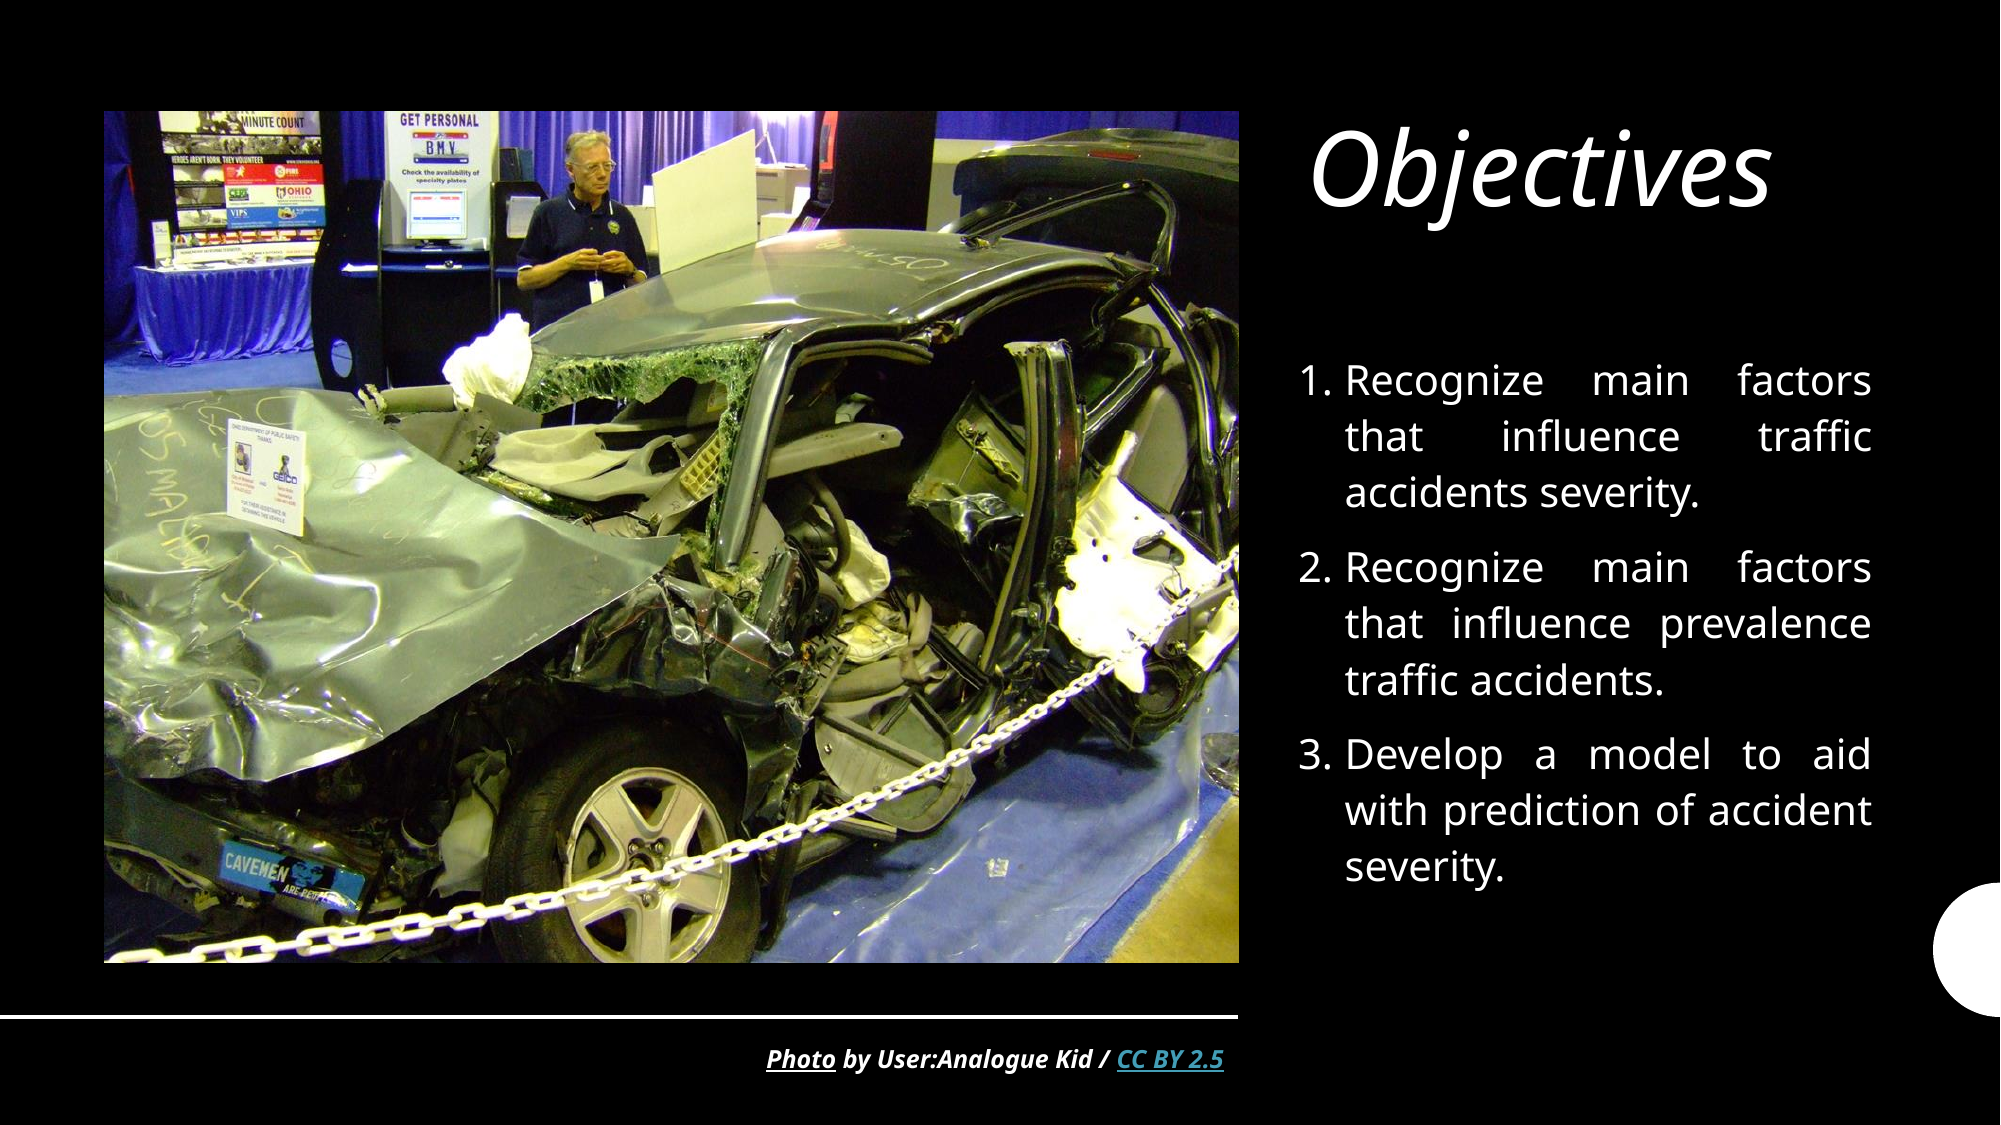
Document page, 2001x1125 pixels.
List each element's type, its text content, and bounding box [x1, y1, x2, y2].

text_box [0, 0, 2000, 1125]
footer Photo by User:Analogue Kid / CC BY 2.5 [613, 1035, 1239, 1096]
picture [104, 111, 1239, 963]
list Recognize main factors that influence traffic accidents severity. Recognize main factors that influence prevalence traffic accidents. Develop a model to aid with prediction of accident severity. [1283, 340, 1888, 963]
text_box [1933, 882, 2000, 1017]
title Objectives [1291, 108, 1896, 373]
